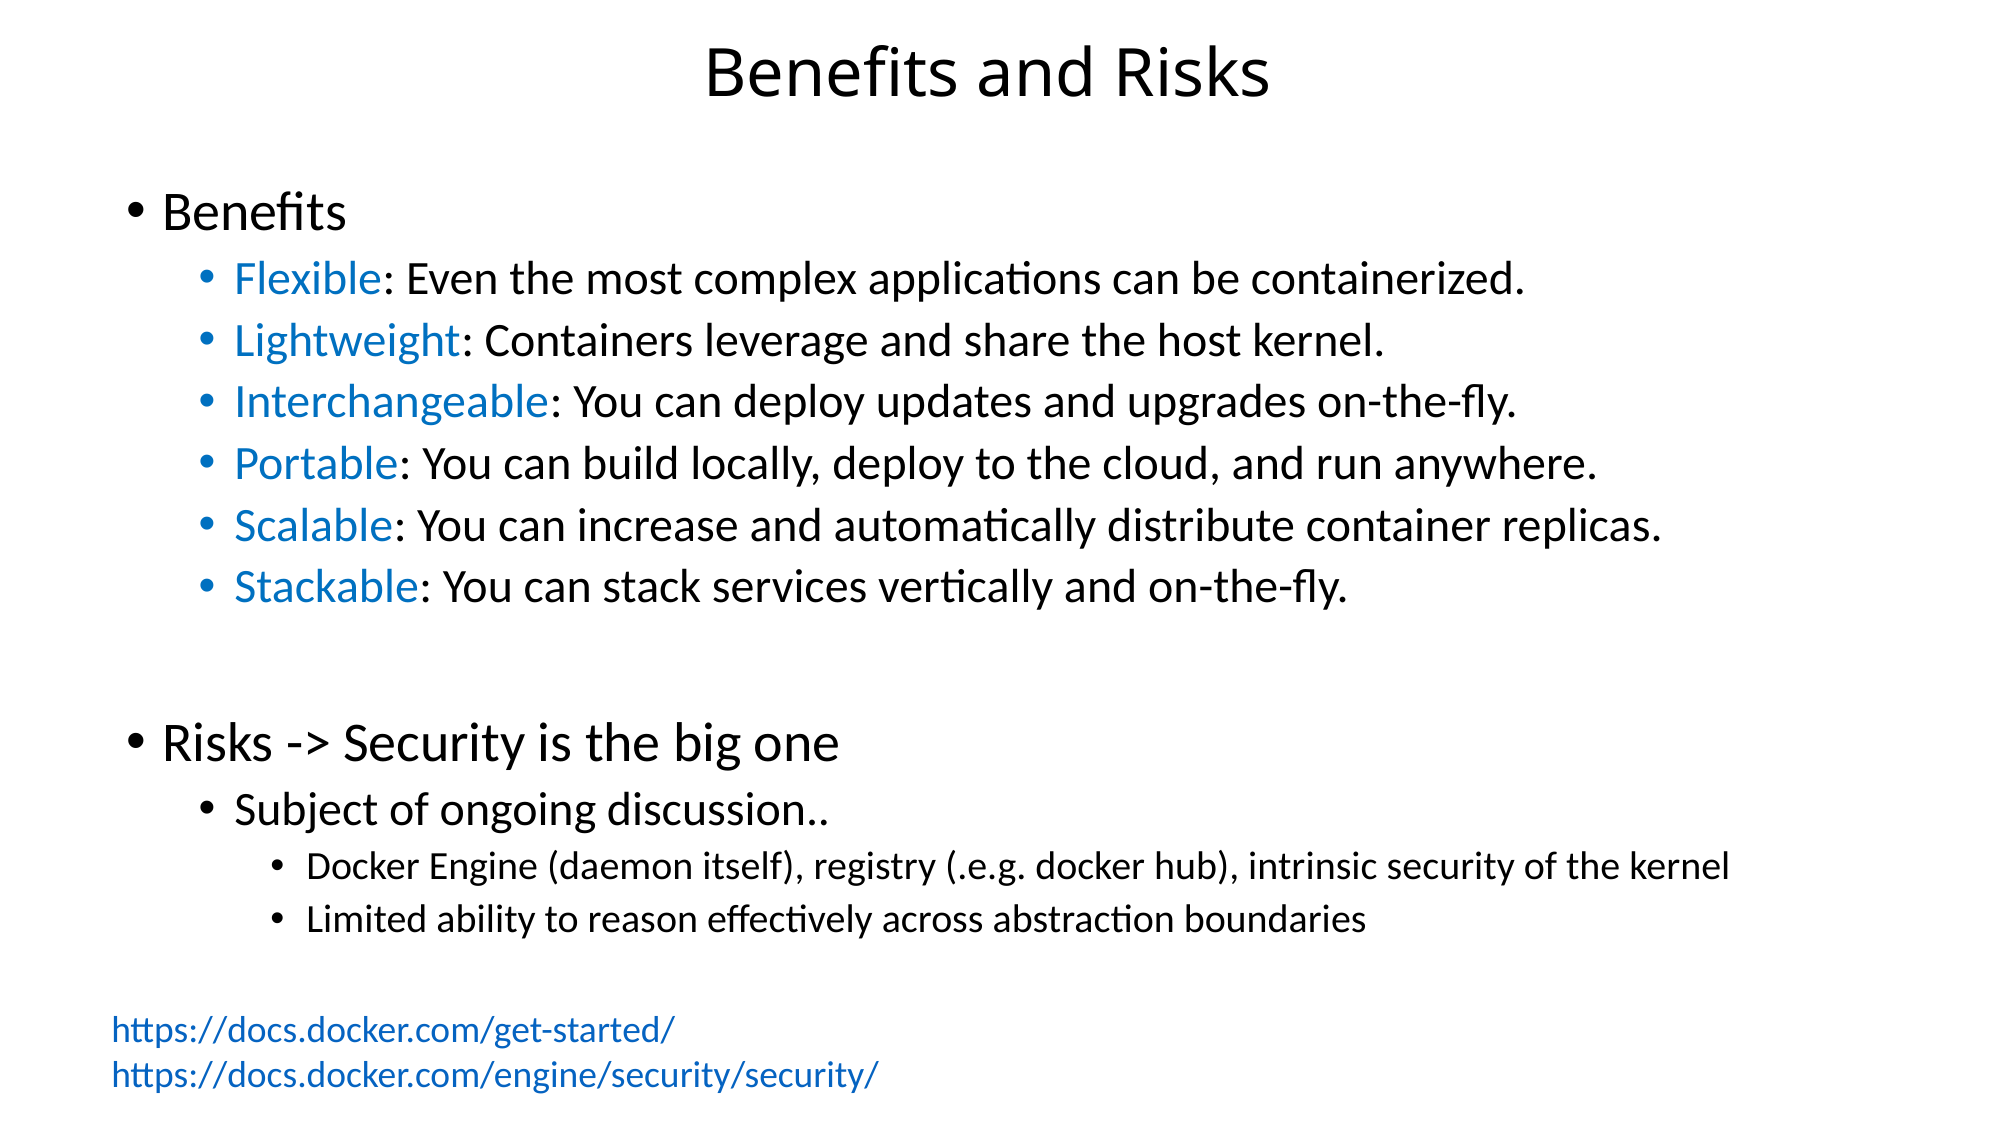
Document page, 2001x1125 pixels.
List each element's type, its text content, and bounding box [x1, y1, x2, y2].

list Benefits Flexible: Even the most complex applications can be containerized. Lightweight: Containers leverage and share the host kernel. Interchangeable: You can deploy updates and upgrades on-the-fly. Portable: You can build locally, deploy to the cloud, and run anywhere. Scalable: You can increase and automatically distribute container replicas. Stackable: You can stack services vertically and on-the-fly. Risks -> Security is the big one Subject of ongoing discussion.. Docker Engine (daemon itself), registry (.e.g. docker hub), intrinsic security of the kernel Limited ability to reason effectively across abstraction boundaries [111, 175, 1837, 950]
title Benefits and Risks [21, 21, 1972, 128]
text_box https://docs.docker.com/get-started/ https://docs.docker.com/engine/security/security/ [21, 997, 1972, 1102]
